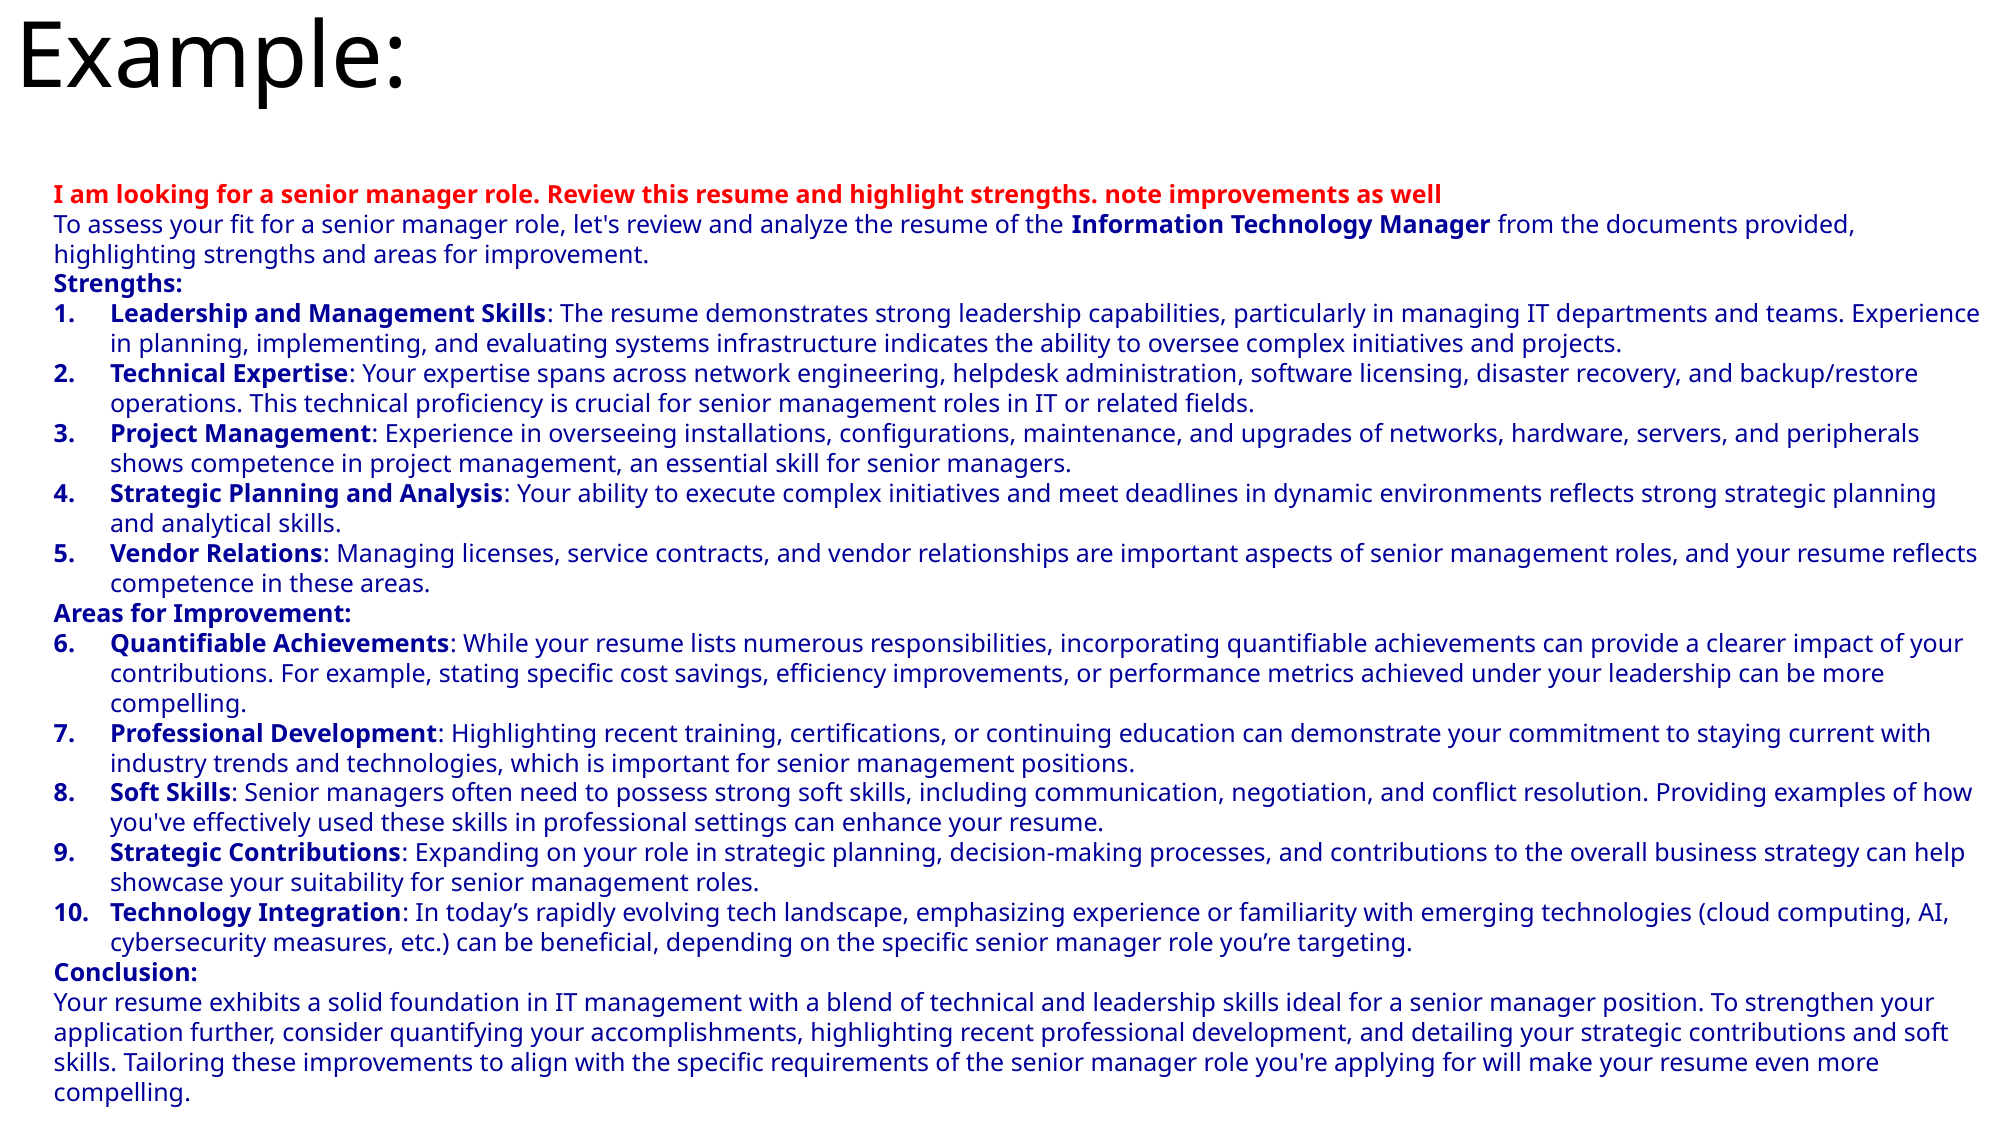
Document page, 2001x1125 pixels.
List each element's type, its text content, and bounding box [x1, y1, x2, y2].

text_box I am looking for a senior manager role. Review this resume and highlight strengths. note improvements as well To assess your fit for a senior manager role, let's review and analyze the resume of the Information Technology Manager from the documents provided, highlighting strengths and areas for improvement. Strengths: Leadership and Management Skills: The resume demonstrates strong leadership capabilities, particularly in managing IT departments and teams. Experience in planning, implementing, and evaluating systems infrastructure indicates the ability to oversee complex initiatives and projects. Technical Expertise: Your expertise spans across network engineering, helpdesk administration, software licensing, disaster recovery, and backup/restore operations. This technical proficiency is crucial for senior management roles in IT or related fields. Project Management: Experience in overseeing installations, configurations, maintenance, and upgrades of networks, hardware, servers, and peripherals shows competence in project management, an essential skill for senior managers. Strategic Planning and Analysis: Your ability to execute complex initiatives and meet deadlines in dynamic environments reflects strong strategic planning and analytical skills. Vendor Relations: Managing licenses, service contracts, and vendor relationships are important aspects of senior management roles, and your resume reflects competence in these areas. Areas for Improvement: Quantifiable Achievements: While your resume lists numerous responsibilities, incorporating quantifiable achievements can provide a clearer impact of your contributions. For example, stating specific cost savings, efficiency improvements, or performance metrics achieved under your leadership can be more compelling. Professional Development: Highlighting recent training, certifications, or continuing education can demonstrate your commitment to staying current with industry trends and technologies, which is important for senior management positions. Soft Skills: Senior managers often need to possess strong soft skills, including communication, negotiation, and conflict resolution. Providing examples of how you've effectively used these skills in professional settings can enhance your resume. Strategic Contributions: Expanding on your role in strategic planning, decision-making processes, and contributions to the overall business strategy can help showcase your suitability for senior management roles. Technology Integration: In today’s rapidly evolving tech landscape, emphasizing experience or familiarity with emerging technologies (cloud computing, AI, cybersecurity measures, etc.) can be beneficial, depending on the specific senior manager role you’re targeting. Conclusion: Your resume exhibits a solid foundation in IT management with a blend of technical and leadership skills ideal for a senior manager position. To strengthen your application further, consider quantifying your accomplishments, highlighting recent professional development, and detailing your strategic contributions and soft skills. Tailoring these improvements to align with the specific requirements of the senior manager role you're applying for will make your resume even more compelling. [39, 170, 2000, 1125]
title Example: [0, 0, 1077, 117]
